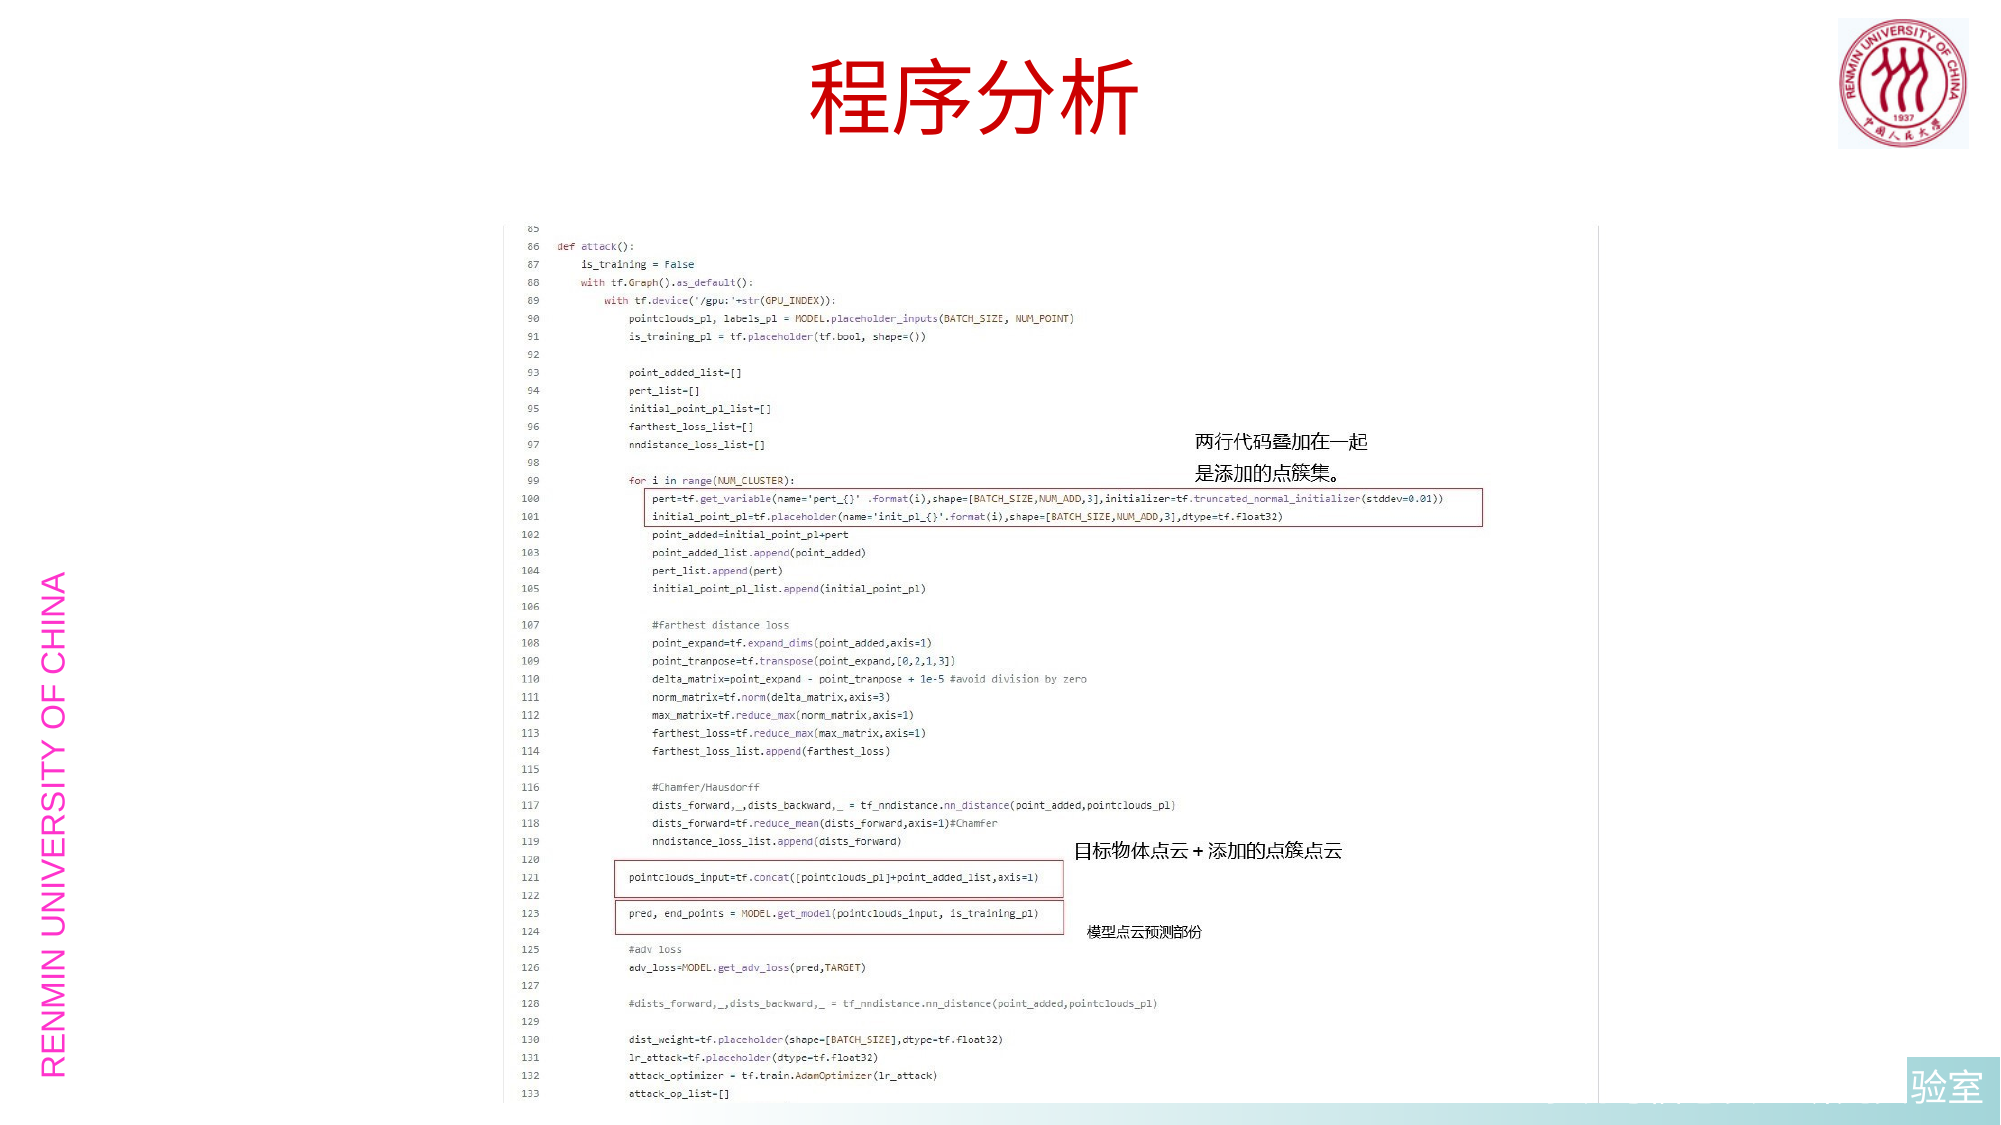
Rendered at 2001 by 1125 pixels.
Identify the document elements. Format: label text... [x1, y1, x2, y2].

picture [1838, 18, 1969, 149]
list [192, 199, 1907, 1104]
title 程序分析 [83, 37, 1867, 173]
